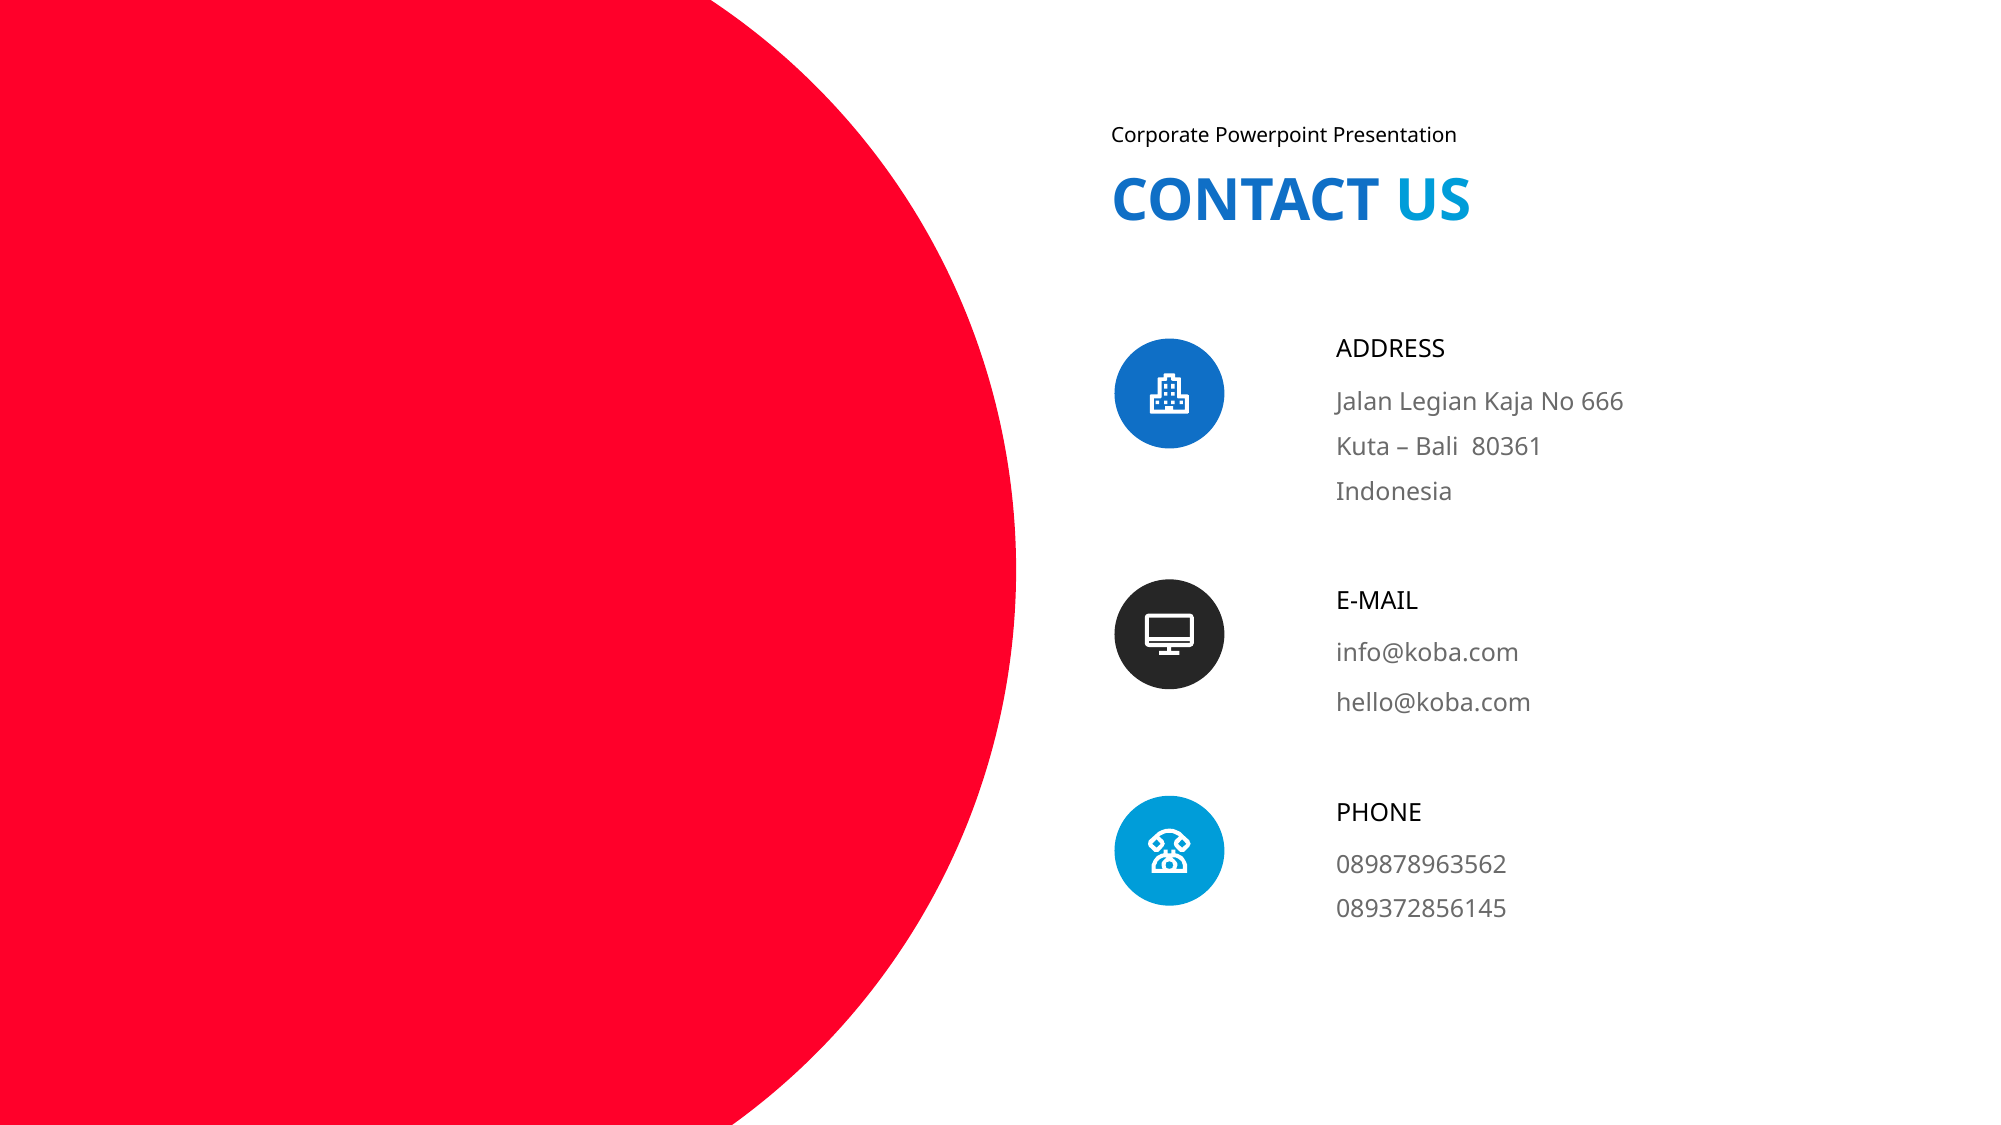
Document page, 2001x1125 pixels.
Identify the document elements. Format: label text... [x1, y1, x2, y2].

text_box info@koba.com [1321, 614, 1732, 663]
text_box Jalan Legian Kaja No 666 Kuta – Bali 80361 Indonesia [1321, 362, 1686, 513]
text_box [1113, 337, 1226, 450]
text_box [1113, 794, 1226, 907]
text_box PHONE [1321, 788, 1468, 834]
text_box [1147, 828, 1191, 873]
text_box [1144, 613, 1194, 655]
text_box hello@koba.com [1321, 663, 1732, 724]
text_box 089878963562 [1321, 826, 1732, 870]
picture [0, 0, 1017, 1125]
text_box [1113, 578, 1226, 691]
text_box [1149, 373, 1189, 414]
text_box Corporate Powerpoint Presentation [1096, 114, 1826, 155]
text_box CONTACT US [1096, 155, 1763, 240]
text_box 089372856145 [1321, 870, 1732, 930]
text_box ADDRESS [1321, 325, 1496, 370]
text_box E-MAIL [1321, 576, 1468, 614]
